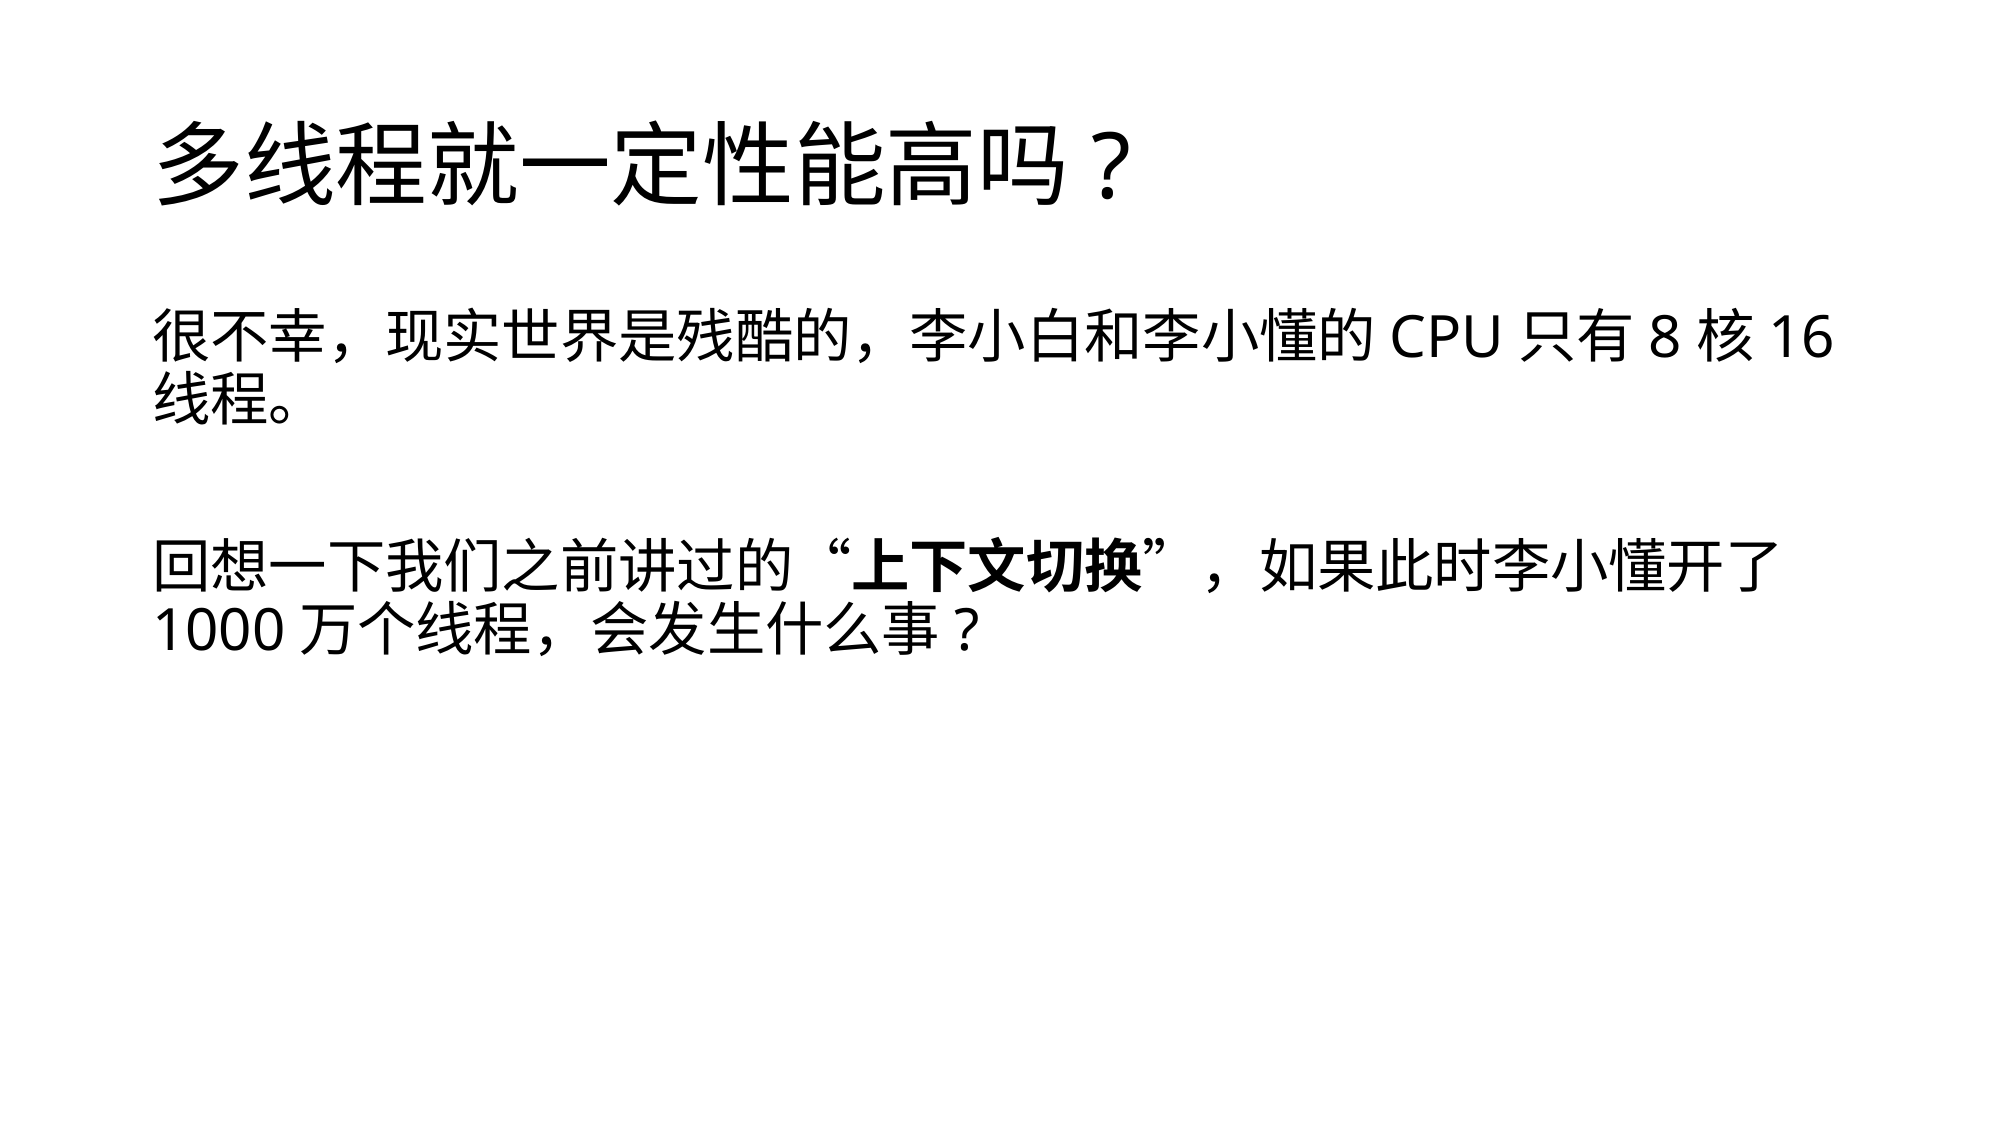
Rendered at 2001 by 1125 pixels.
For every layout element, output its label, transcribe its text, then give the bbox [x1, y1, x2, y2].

list 很不幸，现实世界是残酷的，李小白和李小懂的CPU只有8核16线程。 回想一下我们之前讲过的“上下文切换”，如果此时李小懂开了1000万个线程，会发生什么事? [137, 299, 1863, 702]
title 多线程就一定性能高吗? [137, 59, 1863, 278]
